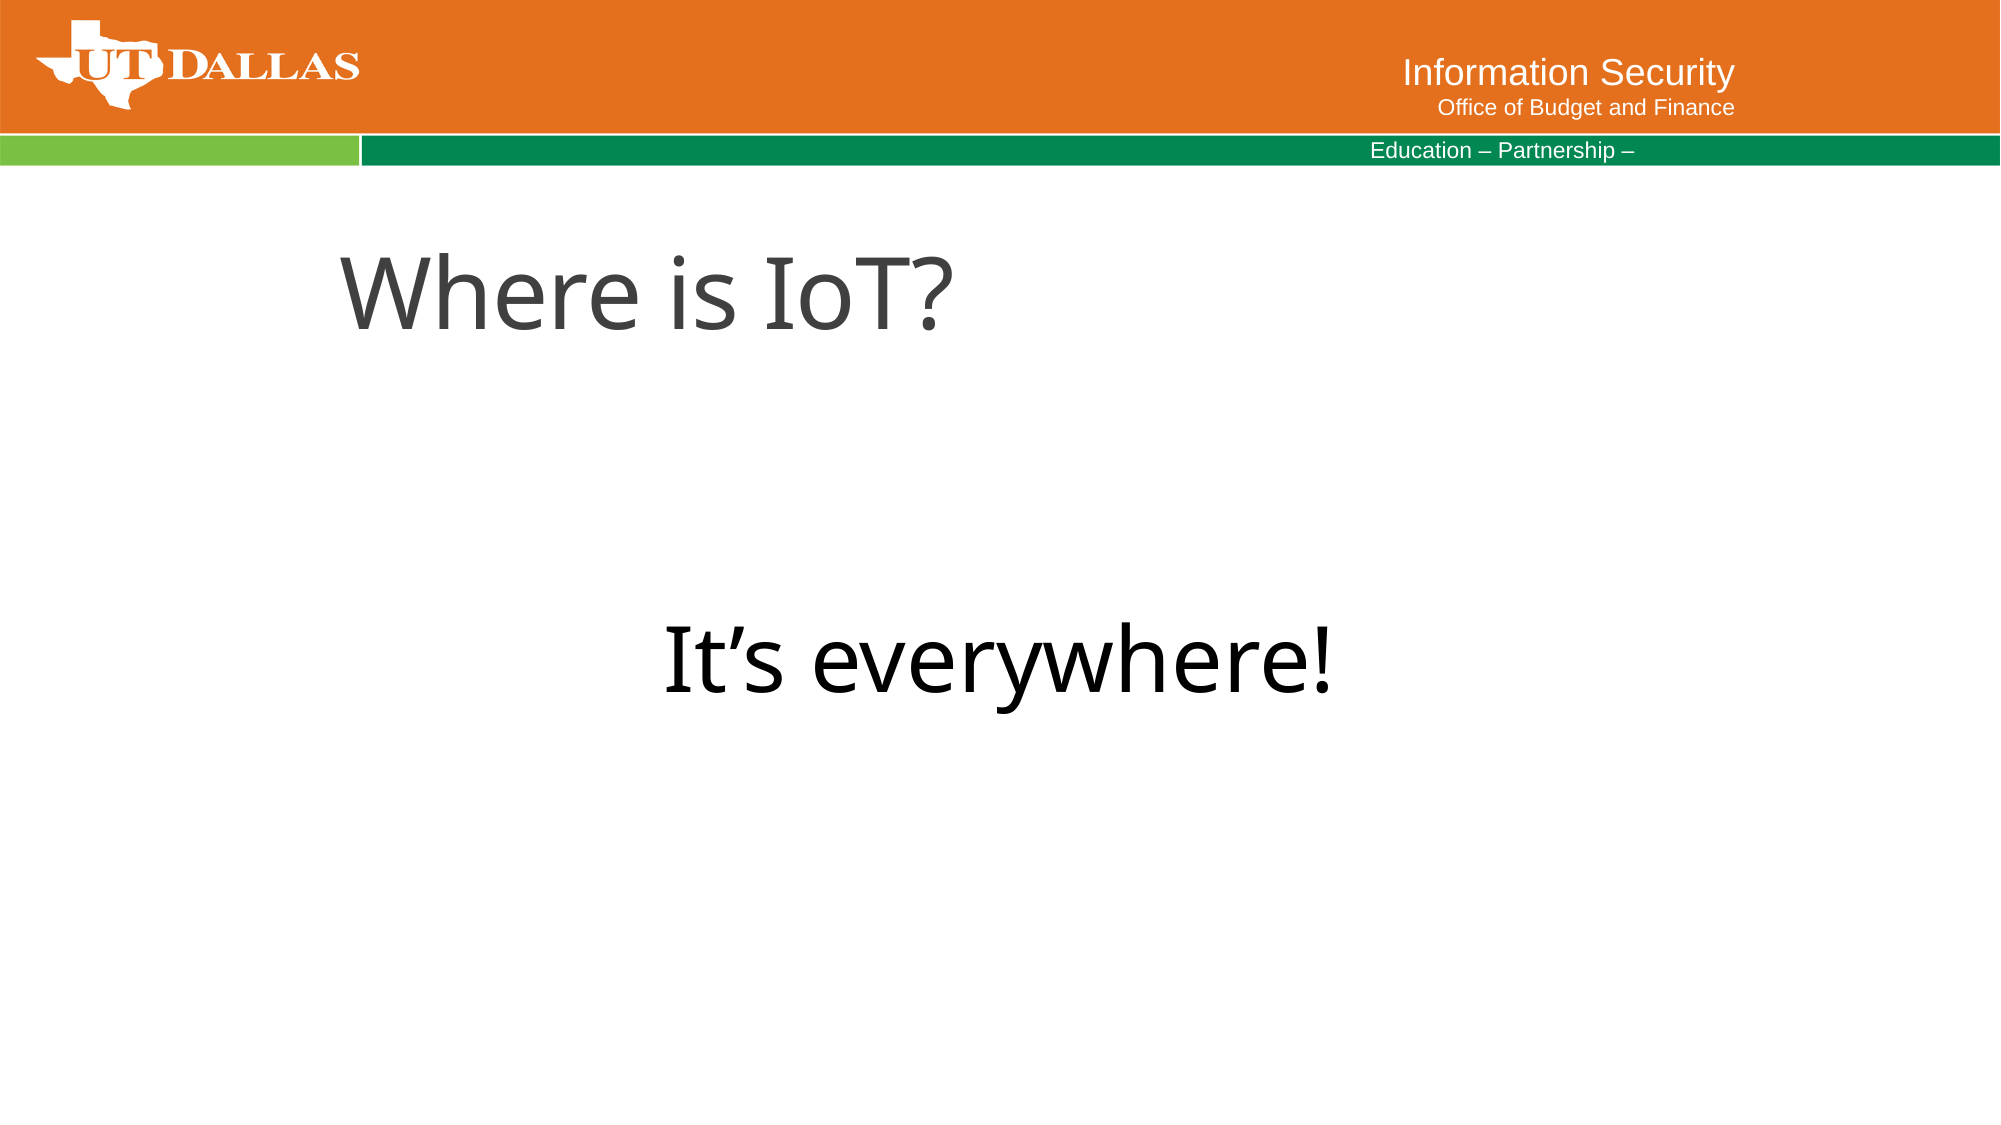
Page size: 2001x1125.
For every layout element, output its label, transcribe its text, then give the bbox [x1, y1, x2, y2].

title Where is IoT? [324, 169, 1675, 358]
text_box It’s everywhere! [324, 561, 1675, 750]
picture [0, 0, 2000, 1125]
text_box Information Security Office of Budget and Finance [1167, 40, 1750, 128]
text_box Education – Partnership – Solutions [1348, 128, 1750, 199]
